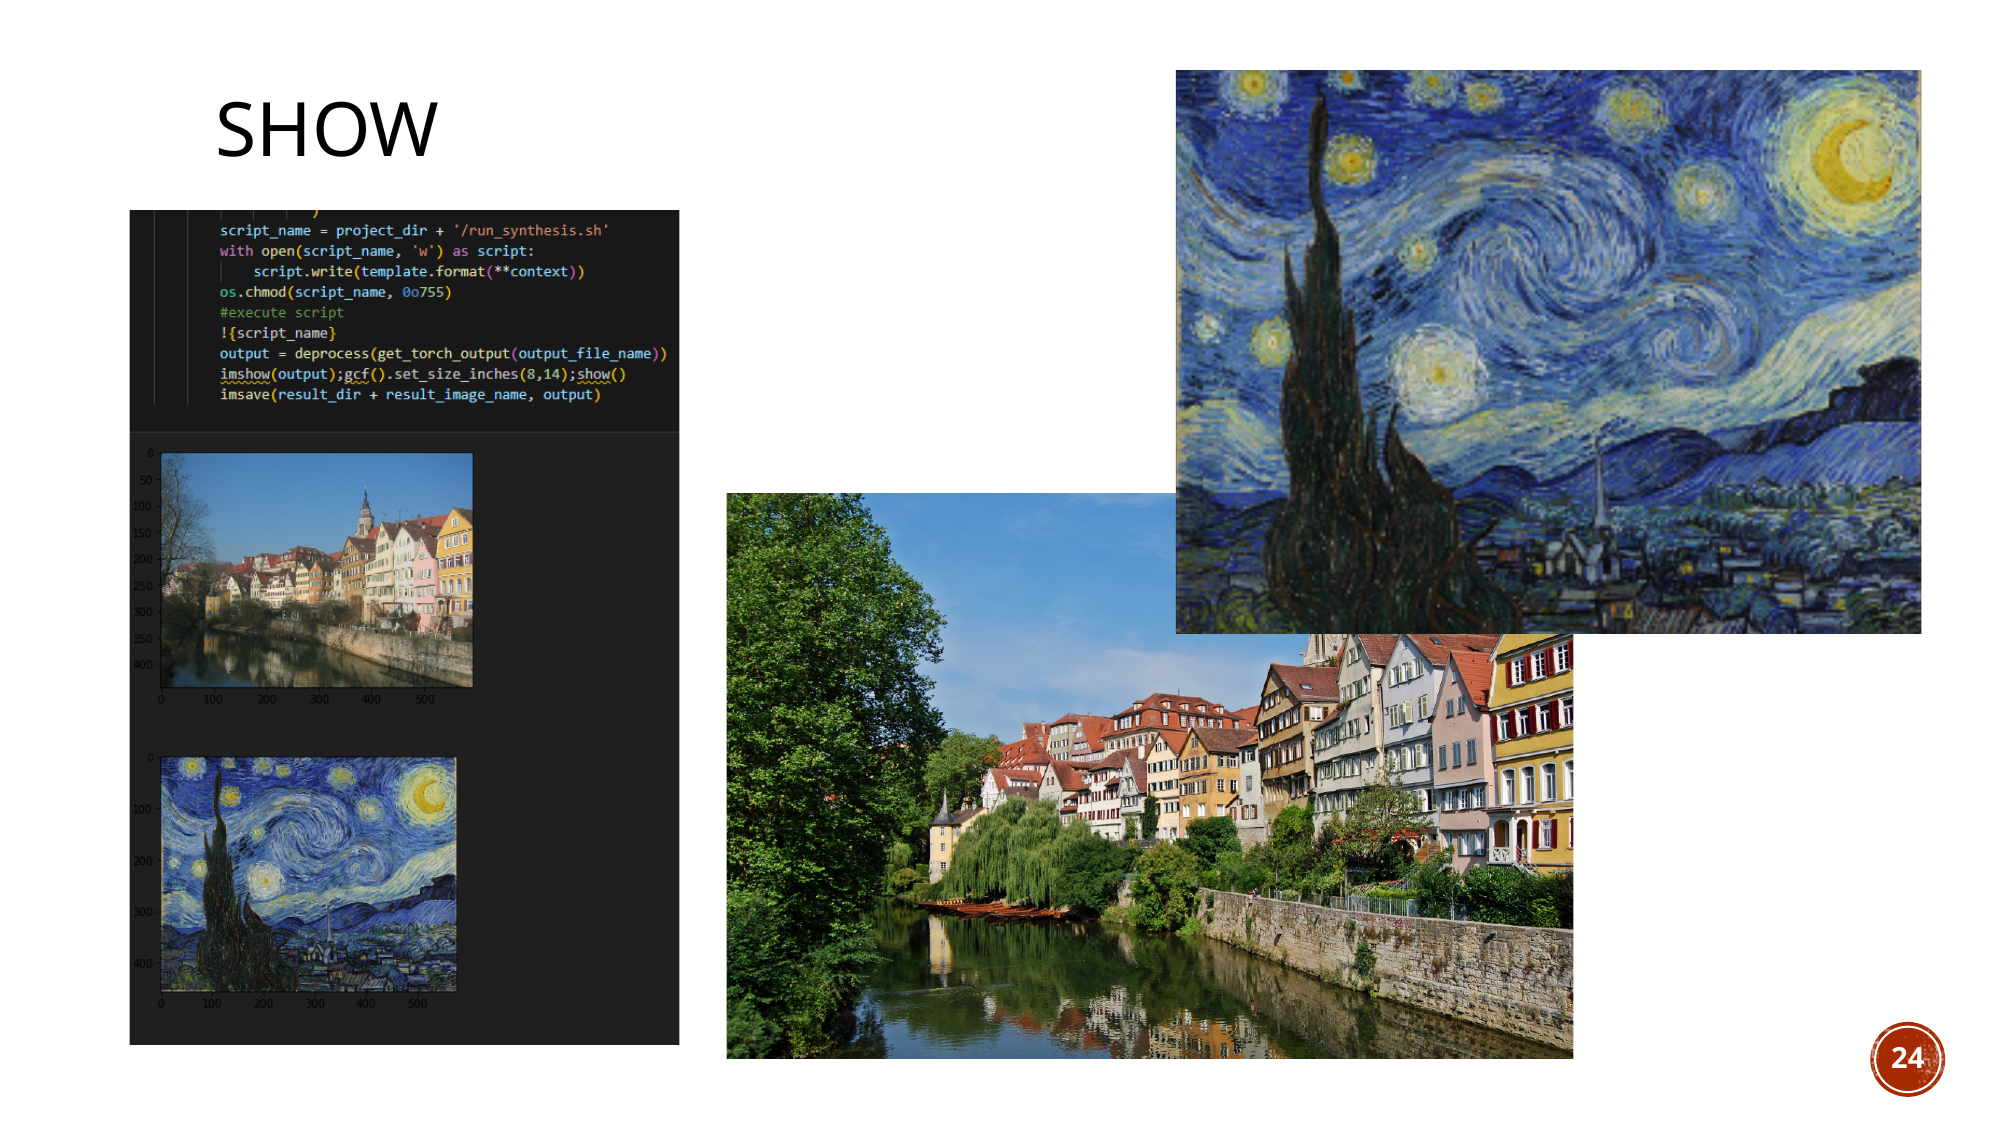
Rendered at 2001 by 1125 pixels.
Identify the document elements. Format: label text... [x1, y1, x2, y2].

picture [129, 210, 680, 1045]
picture [726, 70, 1922, 1059]
slide_number 24 [1855, 1028, 1961, 1089]
text_box Show [200, 0, 1851, 264]
